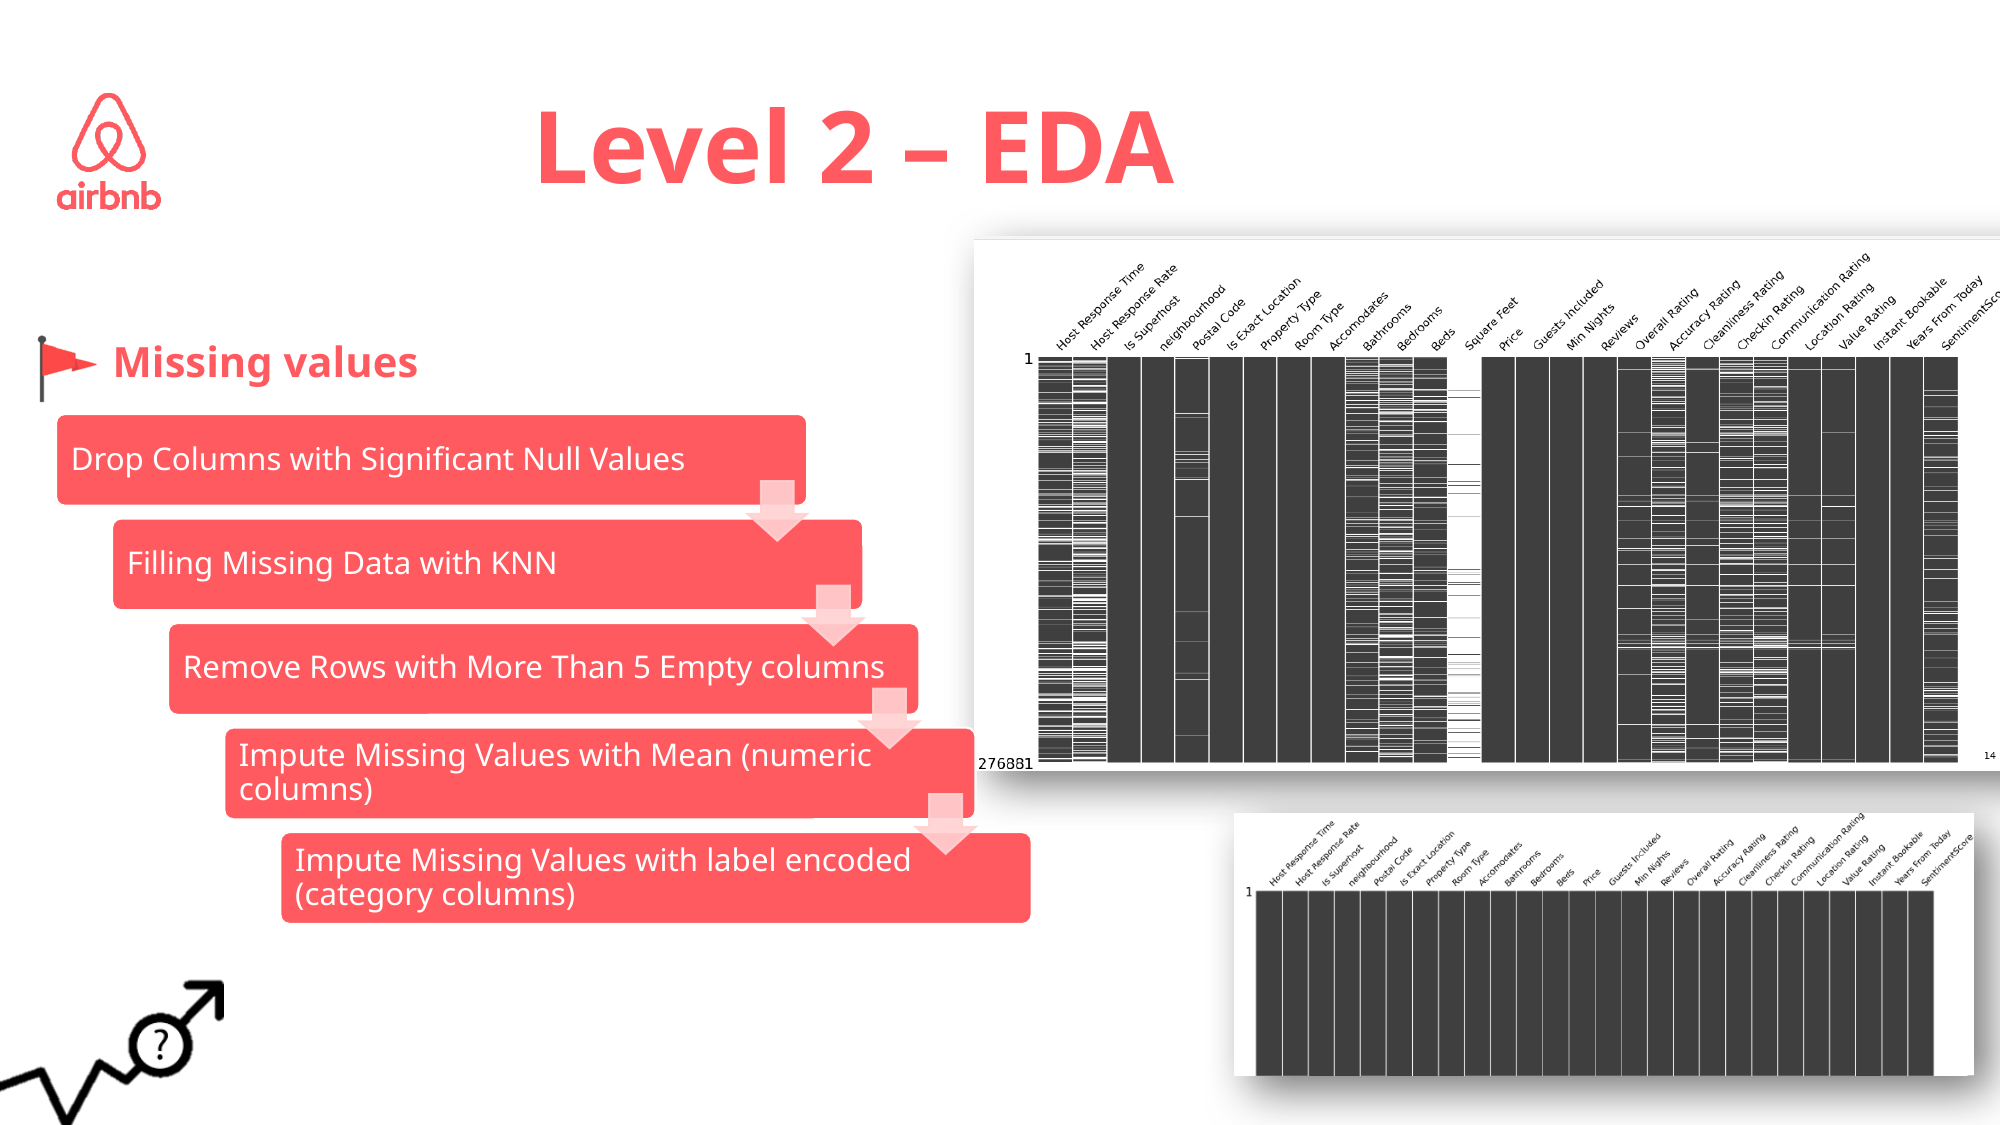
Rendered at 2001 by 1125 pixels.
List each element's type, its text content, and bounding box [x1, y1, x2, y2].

picture [0, 929, 224, 1125]
picture [1234, 813, 1974, 1076]
text_box Missing values [119, 328, 569, 394]
picture [974, 236, 2000, 771]
title Level 2 – EDA [29, 89, 1705, 213]
picture [5, 309, 119, 423]
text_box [55, 414, 1032, 924]
